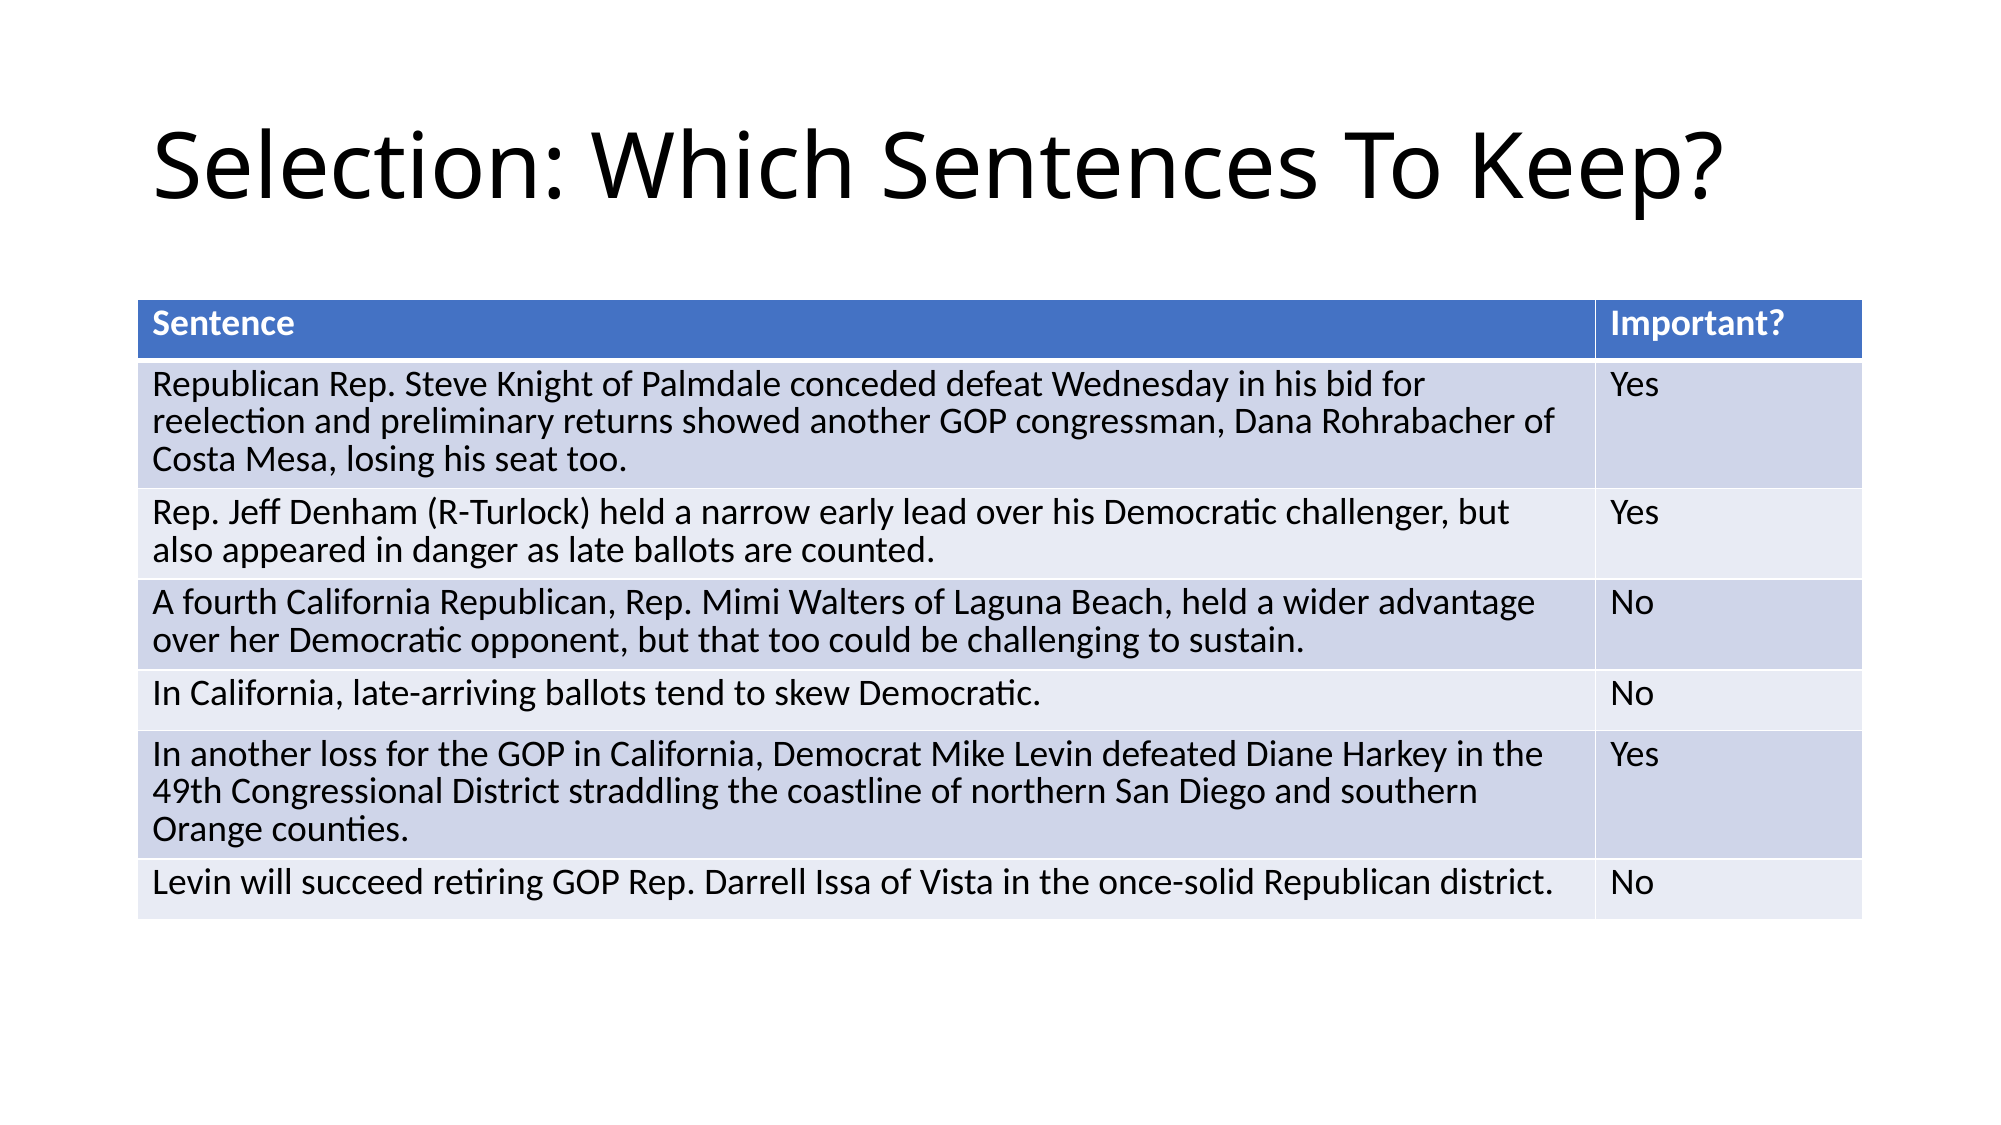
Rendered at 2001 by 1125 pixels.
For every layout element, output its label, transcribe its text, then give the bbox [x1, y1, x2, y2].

table_cell In another loss for the GOP in California, Democrat Mike Levin defeated Diane Harkey in the 49th Congressional District straddling the coastline of northern San Diego and southern Orange counties. [138, 731, 1595, 858]
table_cell No [1596, 671, 1862, 730]
table_cell Yes [1596, 489, 1862, 578]
table_cell No [1596, 860, 1862, 919]
table_cell A fourth California Republican, Rep. Mimi Walters of Laguna Beach, held a wider advantage over her Democratic opponent, but that too could be challenging to sustain. [138, 580, 1595, 669]
table_cell No [1596, 580, 1862, 669]
table_cell Republican Rep. Steve Knight of Palmdale conceded defeat Wednesday in his bid for reelection and preliminary returns showed another GOP congressman, Dana Rohrabacher of Costa Mesa, losing his seat too. [138, 363, 1595, 488]
table_cell Levin will succeed retiring GOP Rep. Darrell Issa of Vista in the once-solid Republican district. [138, 860, 1595, 919]
table_cell Yes [1596, 731, 1862, 858]
table_header Sentence [138, 300, 1595, 358]
table_header Important? [1596, 300, 1862, 358]
table_cell Rep. Jeff Denham (R-Turlock) held a narrow early lead over his Democratic challenger, but also appeared in danger as late ballots are counted. [138, 489, 1595, 578]
table_cell Yes [1596, 363, 1862, 488]
title Selection: Which Sentences To Keep? [137, 59, 1863, 278]
table_cell In California, late-arriving ballots tend to skew Democratic. [138, 671, 1595, 730]
